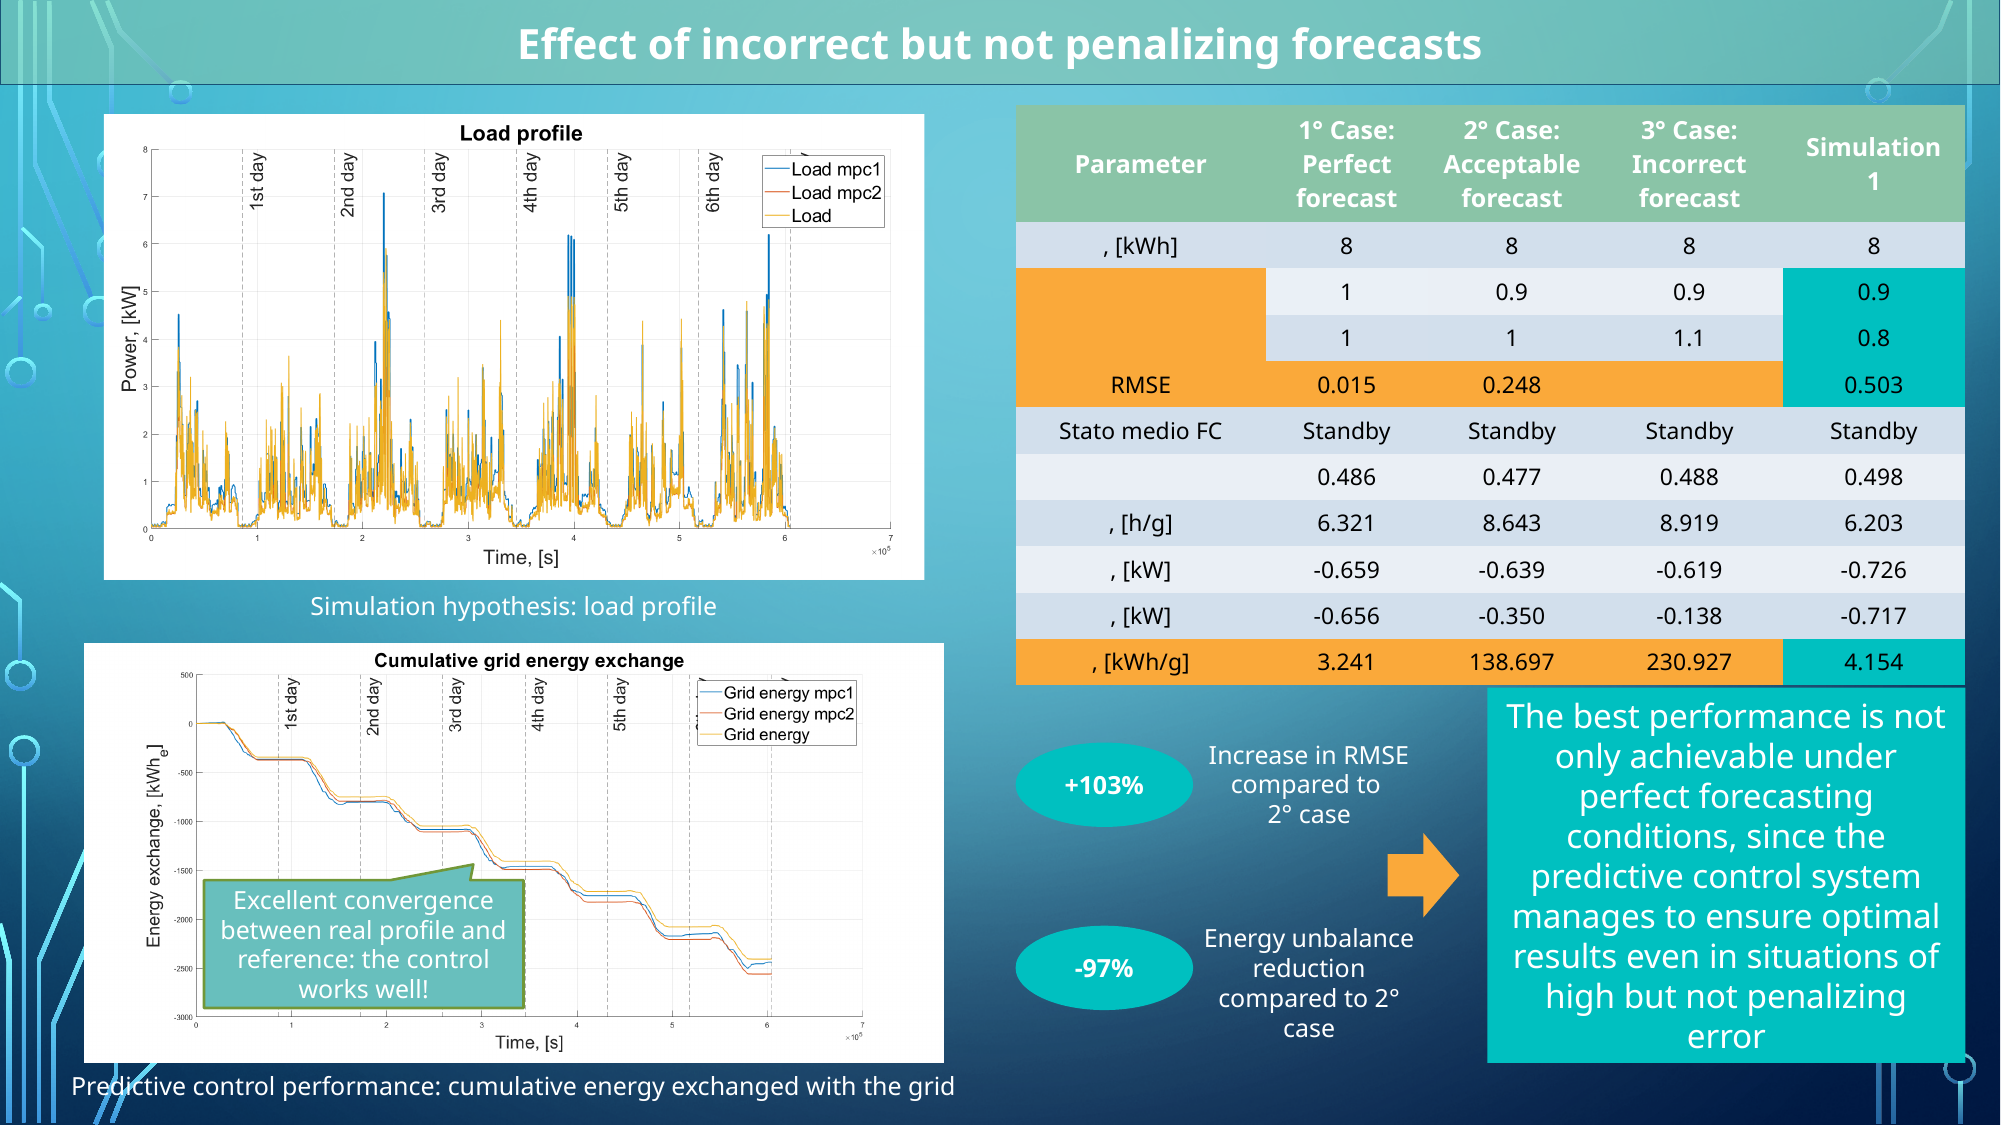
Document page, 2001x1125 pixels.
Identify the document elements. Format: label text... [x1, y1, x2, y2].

text_box Energy unbalance reduction compared to 2° case [1183, 914, 1435, 1050]
text_box -97% [1014, 924, 1183, 1012]
text_box Effect of incorrect but not penalizing forecasts [0, 0, 2000, 85]
text_box +103% [1014, 741, 1183, 829]
picture [84, 643, 945, 1064]
text_box The best performance is not only achievable under perfect forecasting conditions, since the predictive control system manages to ensure optimal results even in situations of high but not penalizing error [1486, 686, 1967, 1064]
text_box Increase in RMSE compared to 2° case [1183, 731, 1435, 837]
text_box [1386, 837, 1461, 914]
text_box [68, 114, 960, 629]
text_box Predictive control performance: cumulative energy exchanged with the grid [40, 1062, 988, 1108]
